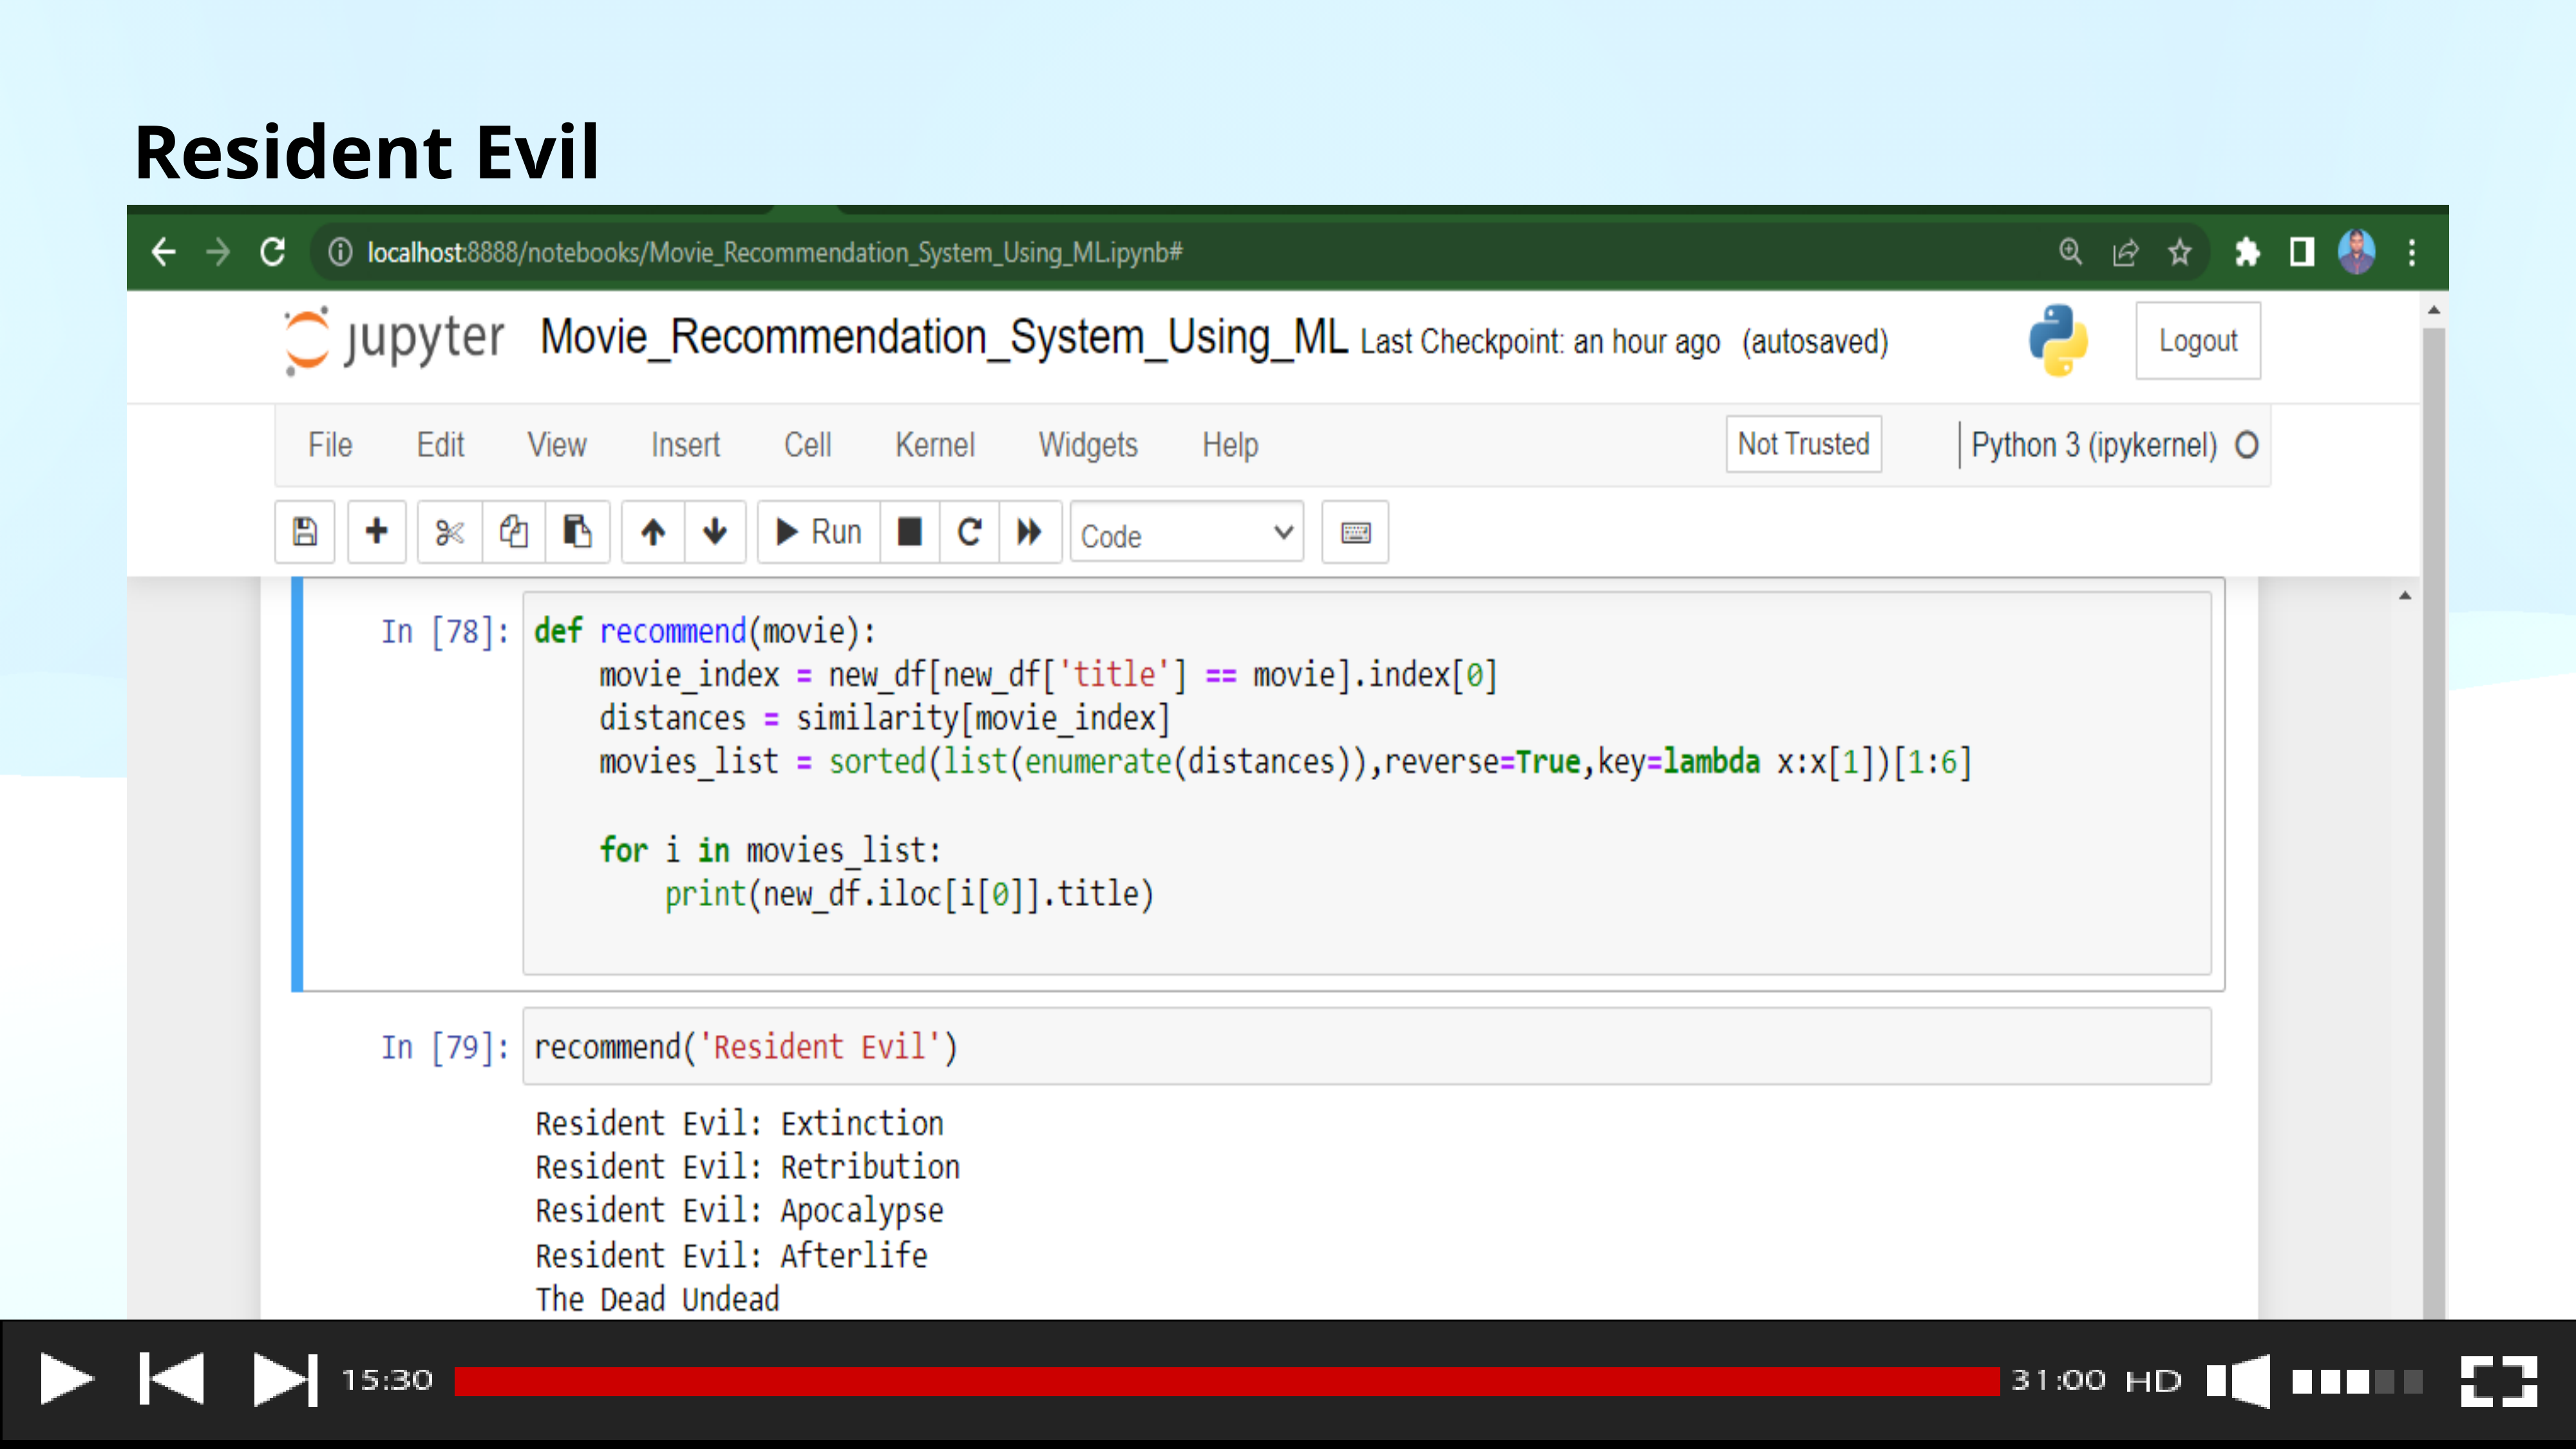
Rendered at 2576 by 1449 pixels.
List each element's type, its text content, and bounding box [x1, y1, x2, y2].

list Resident Evil [127, 99, 873, 204]
picture [0, 0, 2576, 1449]
